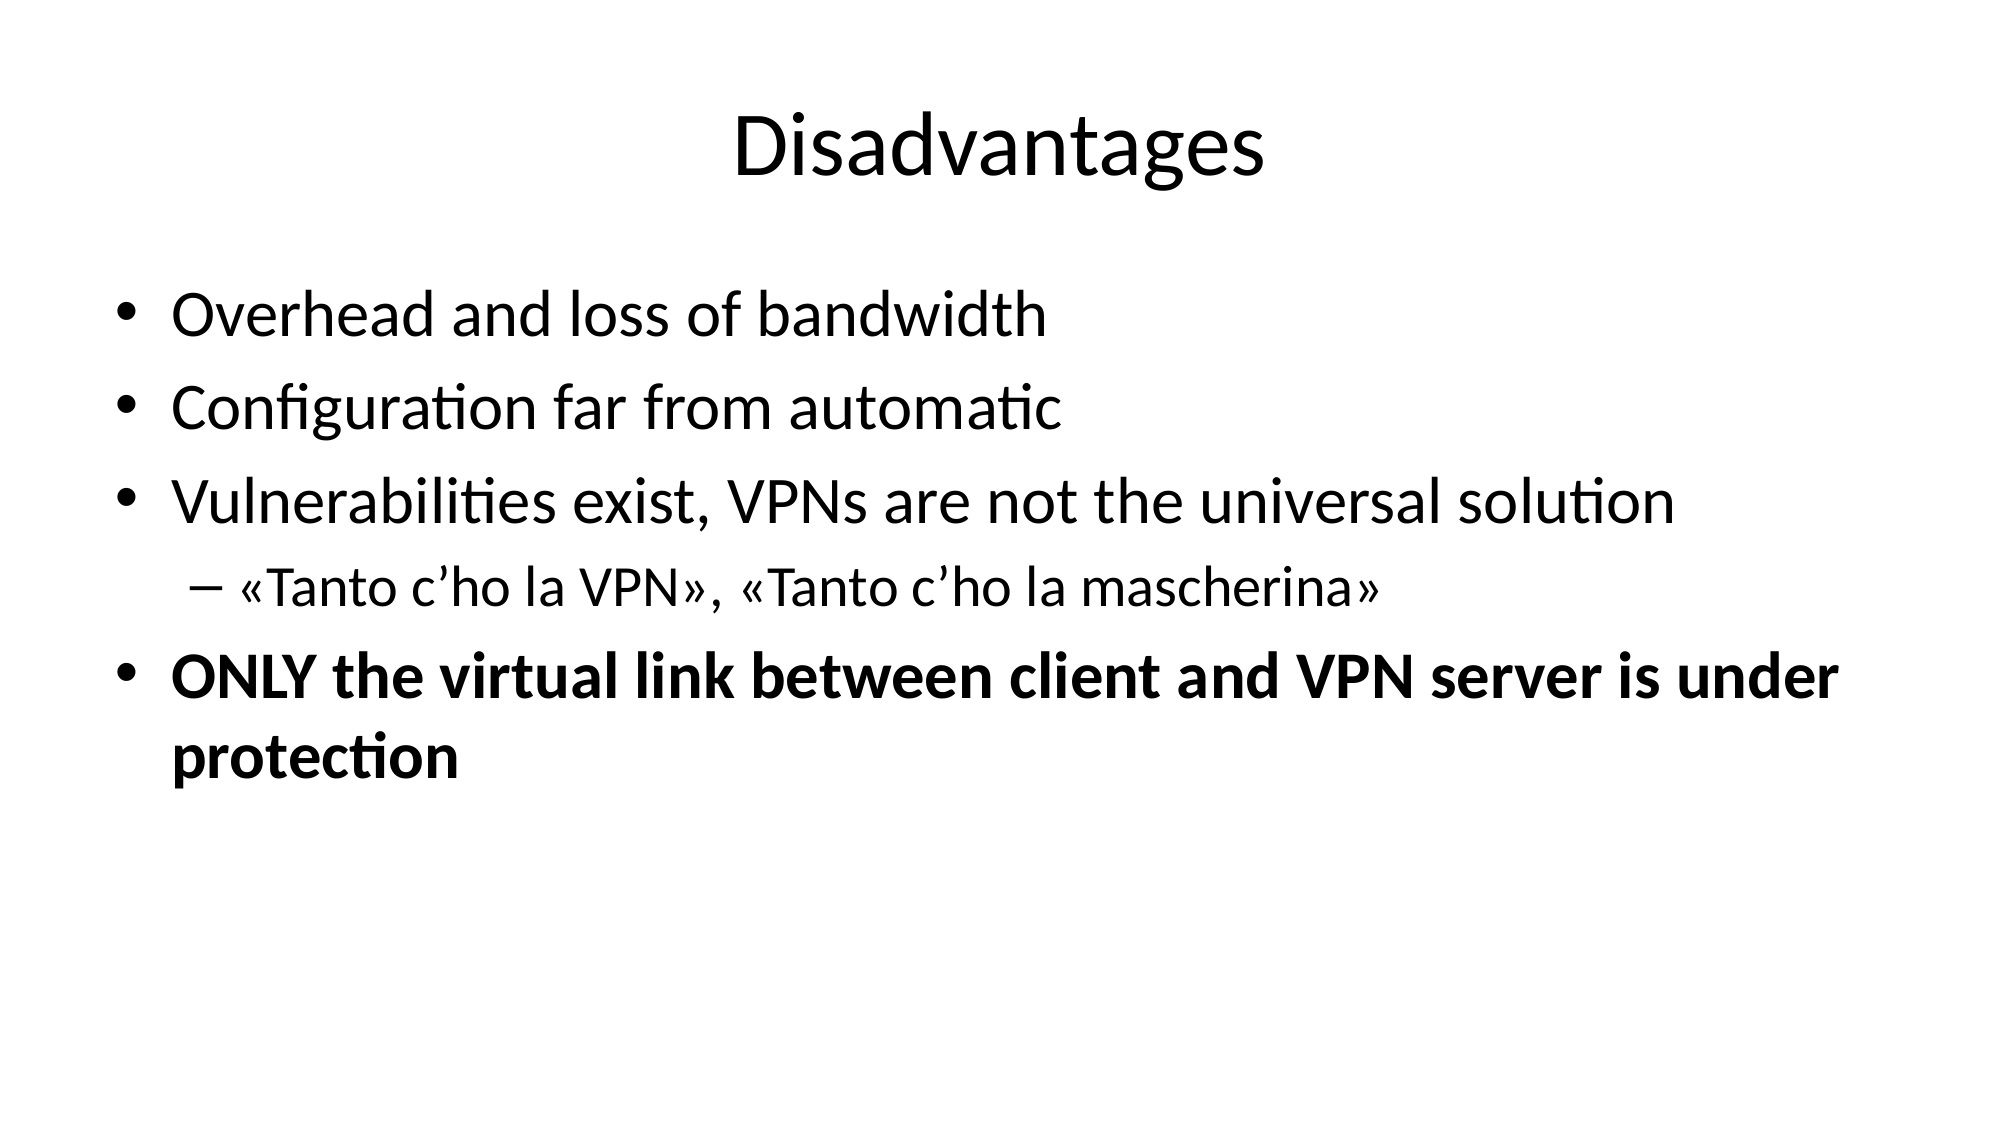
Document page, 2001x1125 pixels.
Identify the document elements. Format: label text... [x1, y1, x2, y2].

list Overhead and loss of bandwidth Configuration far from automatic Vulnerabilities exist, VPNs are not the universal solution «Tanto c’ho la VPN», «Tanto c’ho la mascherina» ONLY the virtual link between client and VPN server is under protection [99, 262, 1900, 1005]
title Disadvantages [99, 45, 1900, 233]
